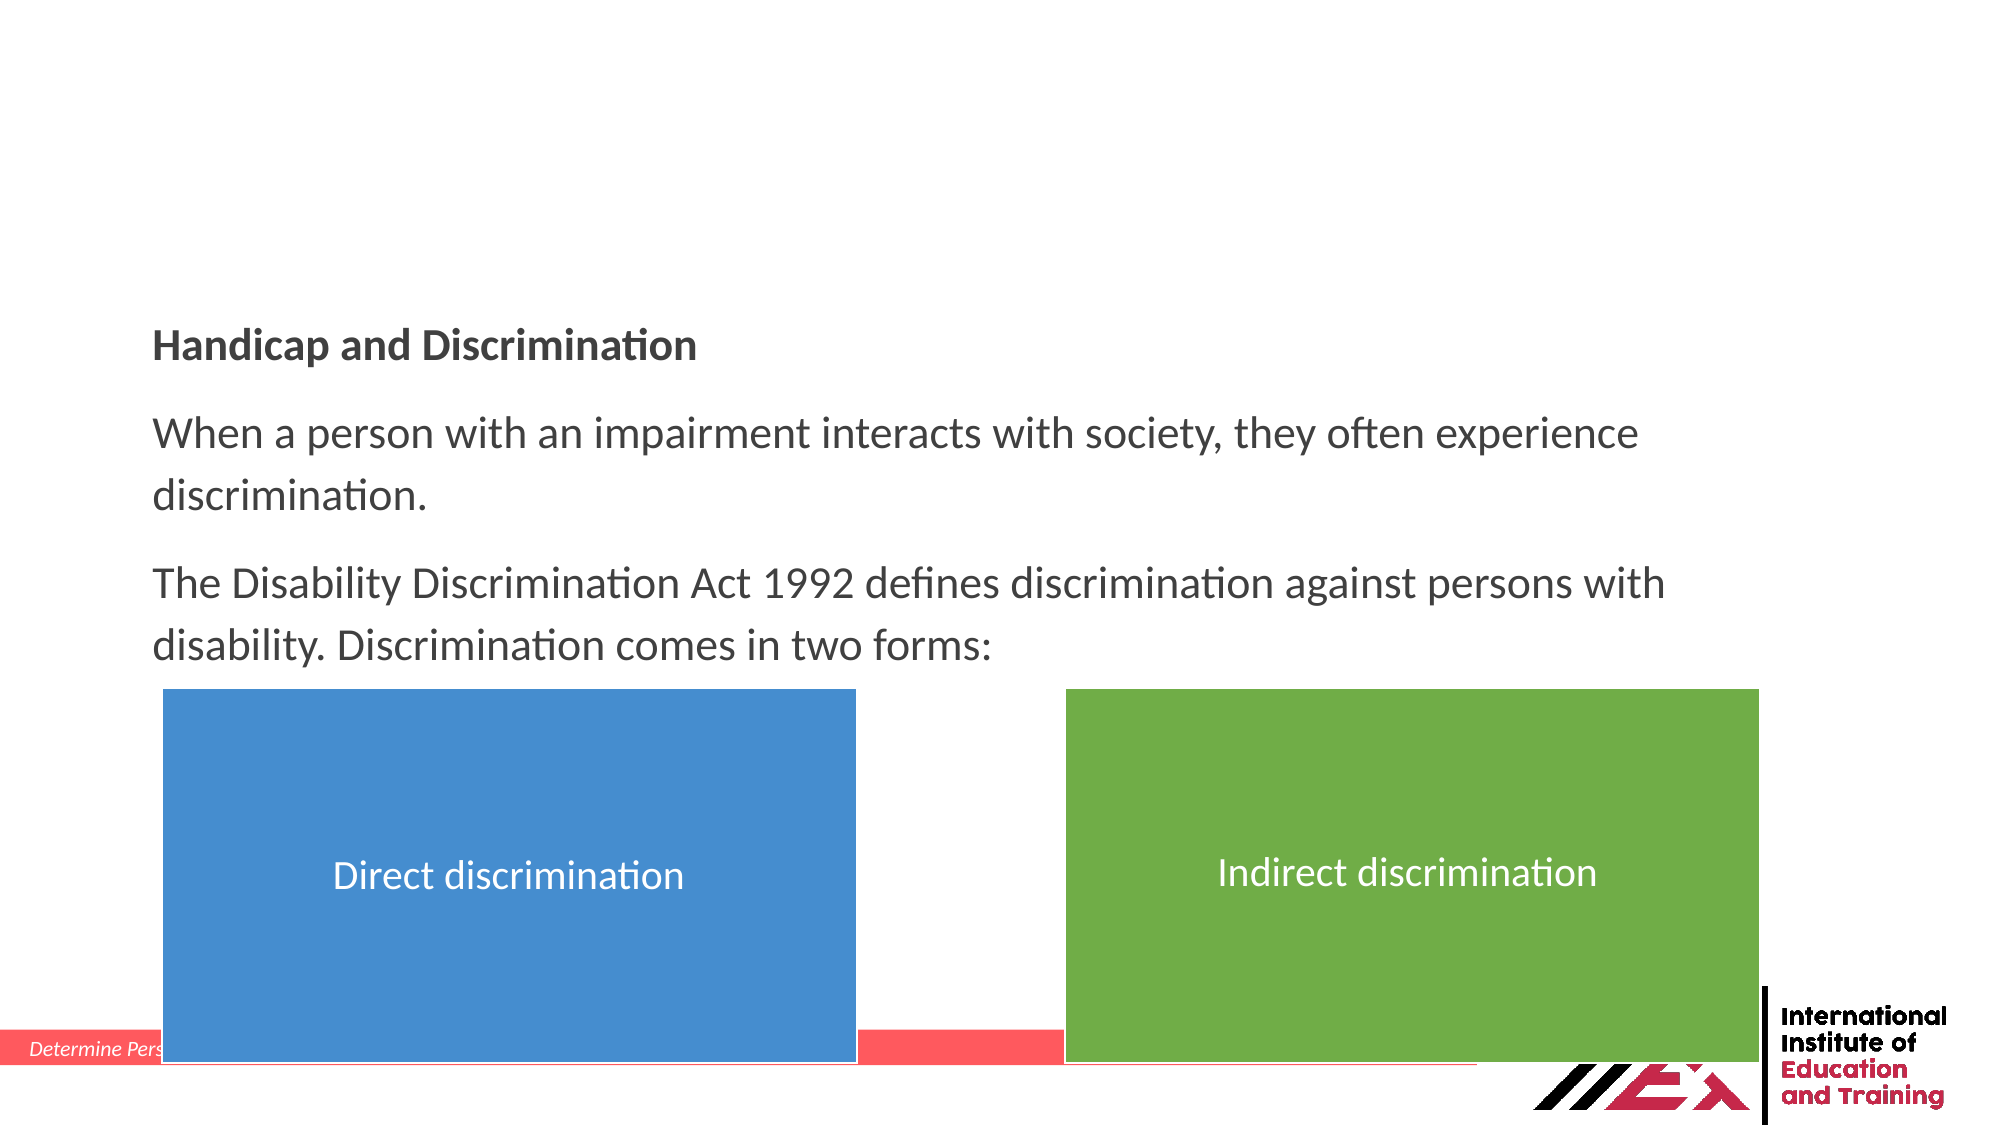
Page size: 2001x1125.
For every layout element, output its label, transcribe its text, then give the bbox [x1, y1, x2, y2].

list Handicap and Discrimination When a person with an impairment interacts with society, they often experience discrimination. The Disability Discrimination Act 1992 defines discrimination against persons with disability. Discrimination comes in two forms: [137, 299, 1793, 1014]
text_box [161, 688, 1760, 1014]
text_box Determine Personal Support Requirements [0, 1029, 1478, 1066]
picture [1533, 986, 1946, 1125]
